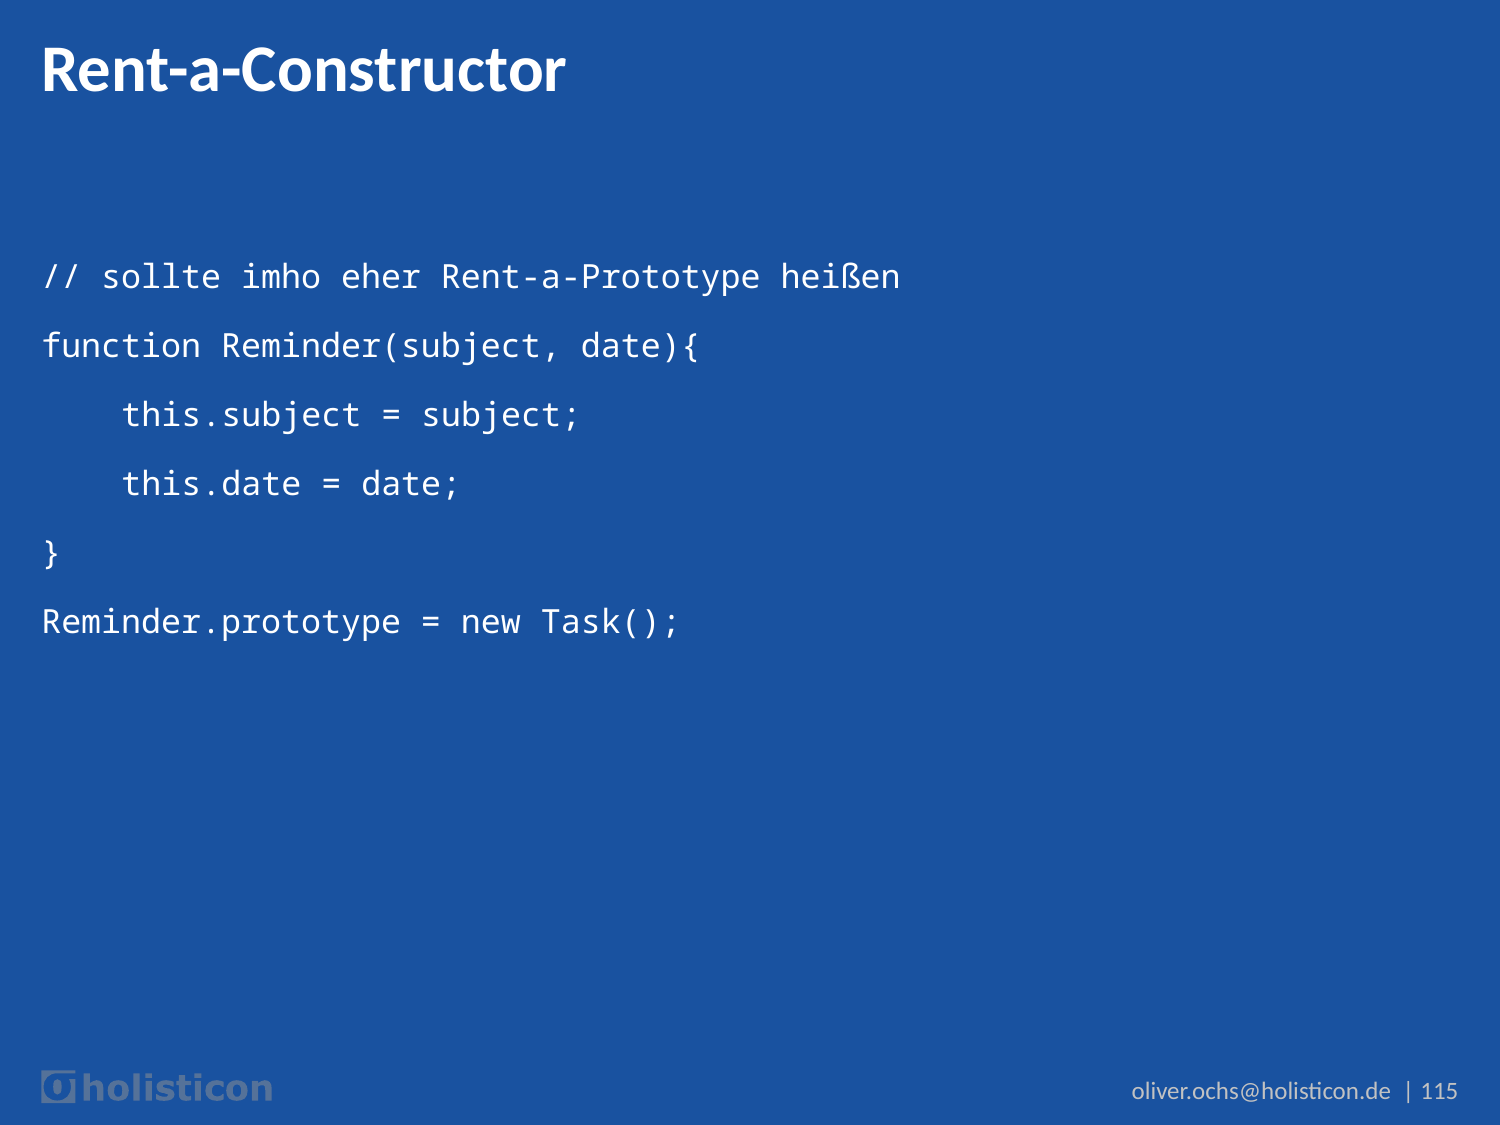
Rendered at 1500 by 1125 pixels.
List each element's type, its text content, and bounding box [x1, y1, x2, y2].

title Rent-a-Constructor [41, 24, 1436, 188]
list // sollte imho eher Rent-a-Prototype heißen function Reminder(subject, date){ this.subject = subject; this.date = date; } Reminder.prototype = new Task(); [41, 255, 1436, 973]
